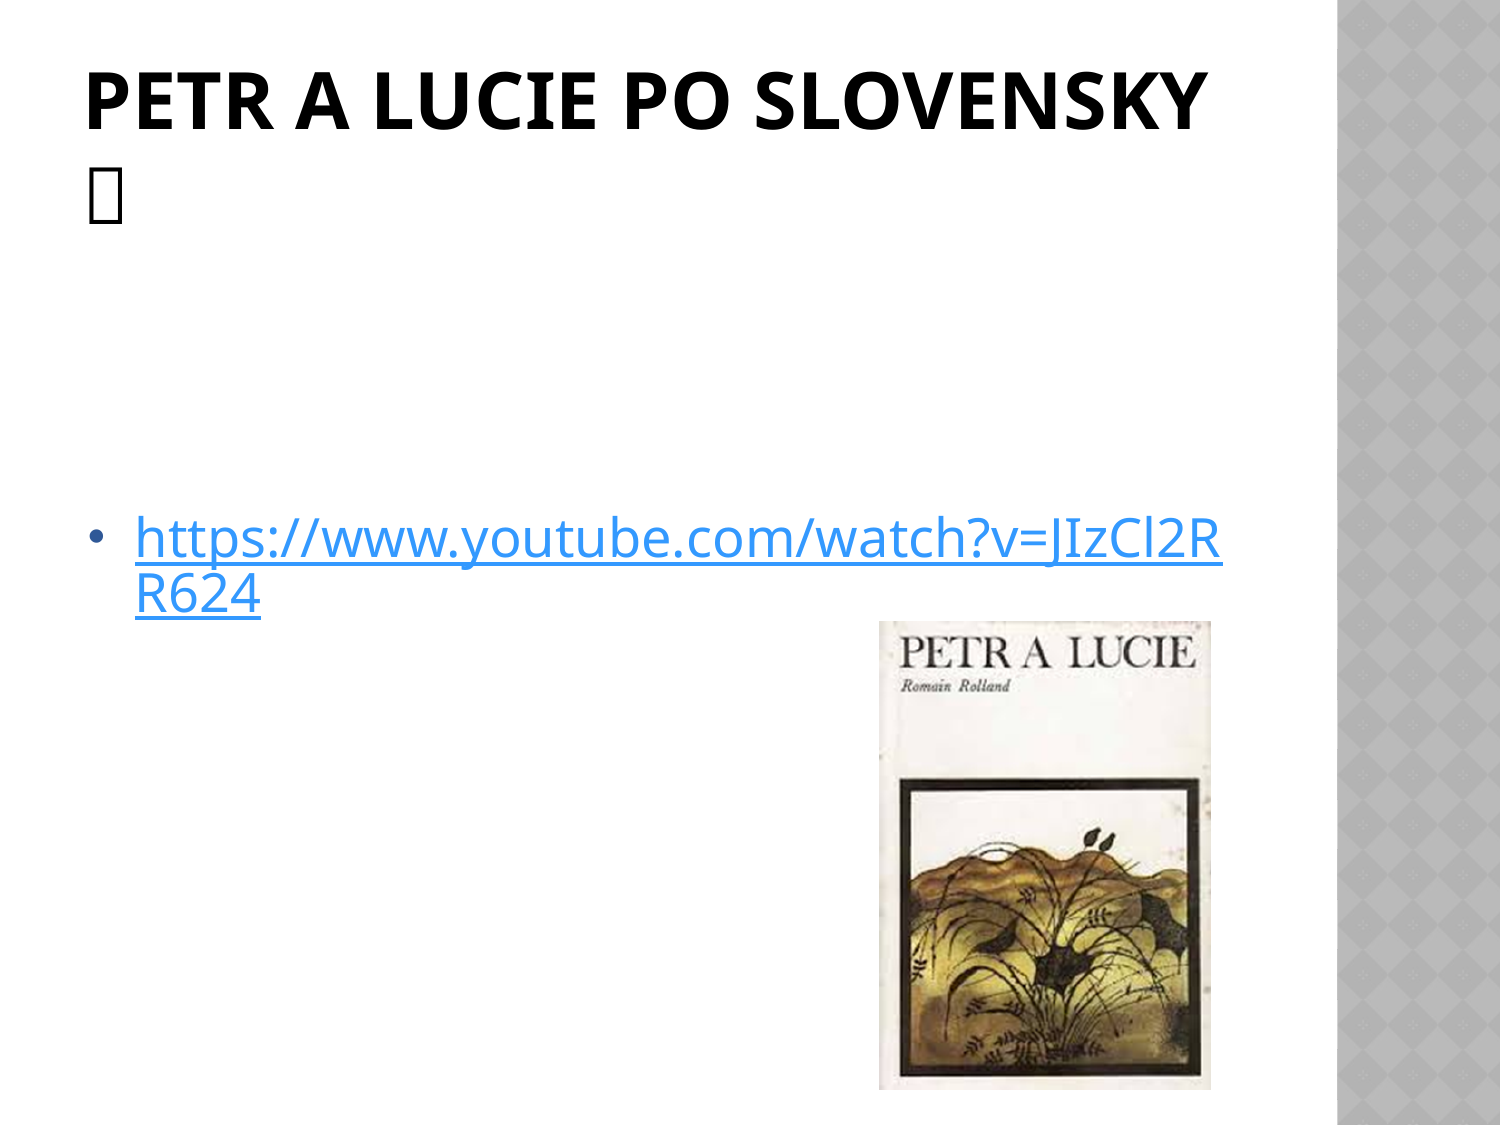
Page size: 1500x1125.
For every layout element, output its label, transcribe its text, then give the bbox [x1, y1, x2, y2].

list https://www.youtube.com/watch?v=JIzCl2RR624 [75, 264, 1263, 1059]
title Petr a Lucie po slovensky  [75, 52, 1263, 240]
picture [879, 621, 1212, 1090]
